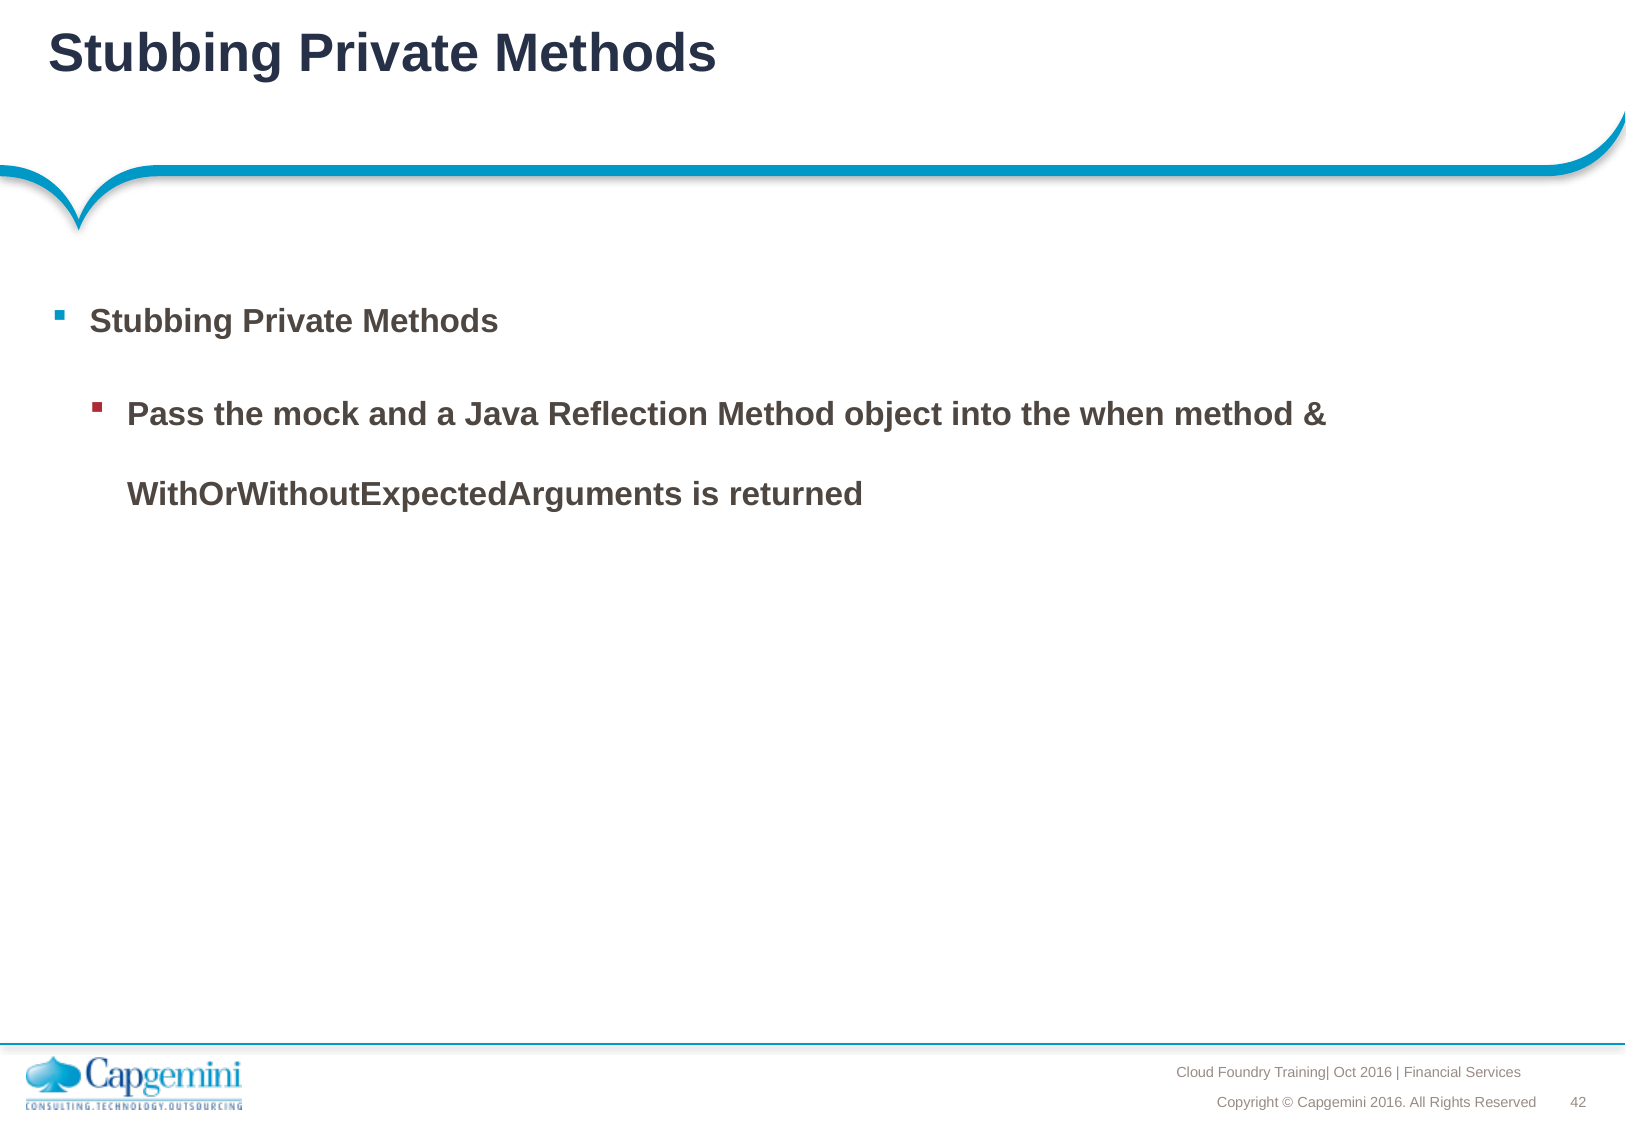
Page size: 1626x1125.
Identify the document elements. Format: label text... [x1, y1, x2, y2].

title Stubbing Private Methods [0, 0, 1625, 165]
list Stubbing Private Methods Pass the mock and a Java Reflection Method object into the when method & WithOrWithoutExpectedArguments is returned [52, 247, 1573, 1000]
picture [26, 1056, 242, 1110]
